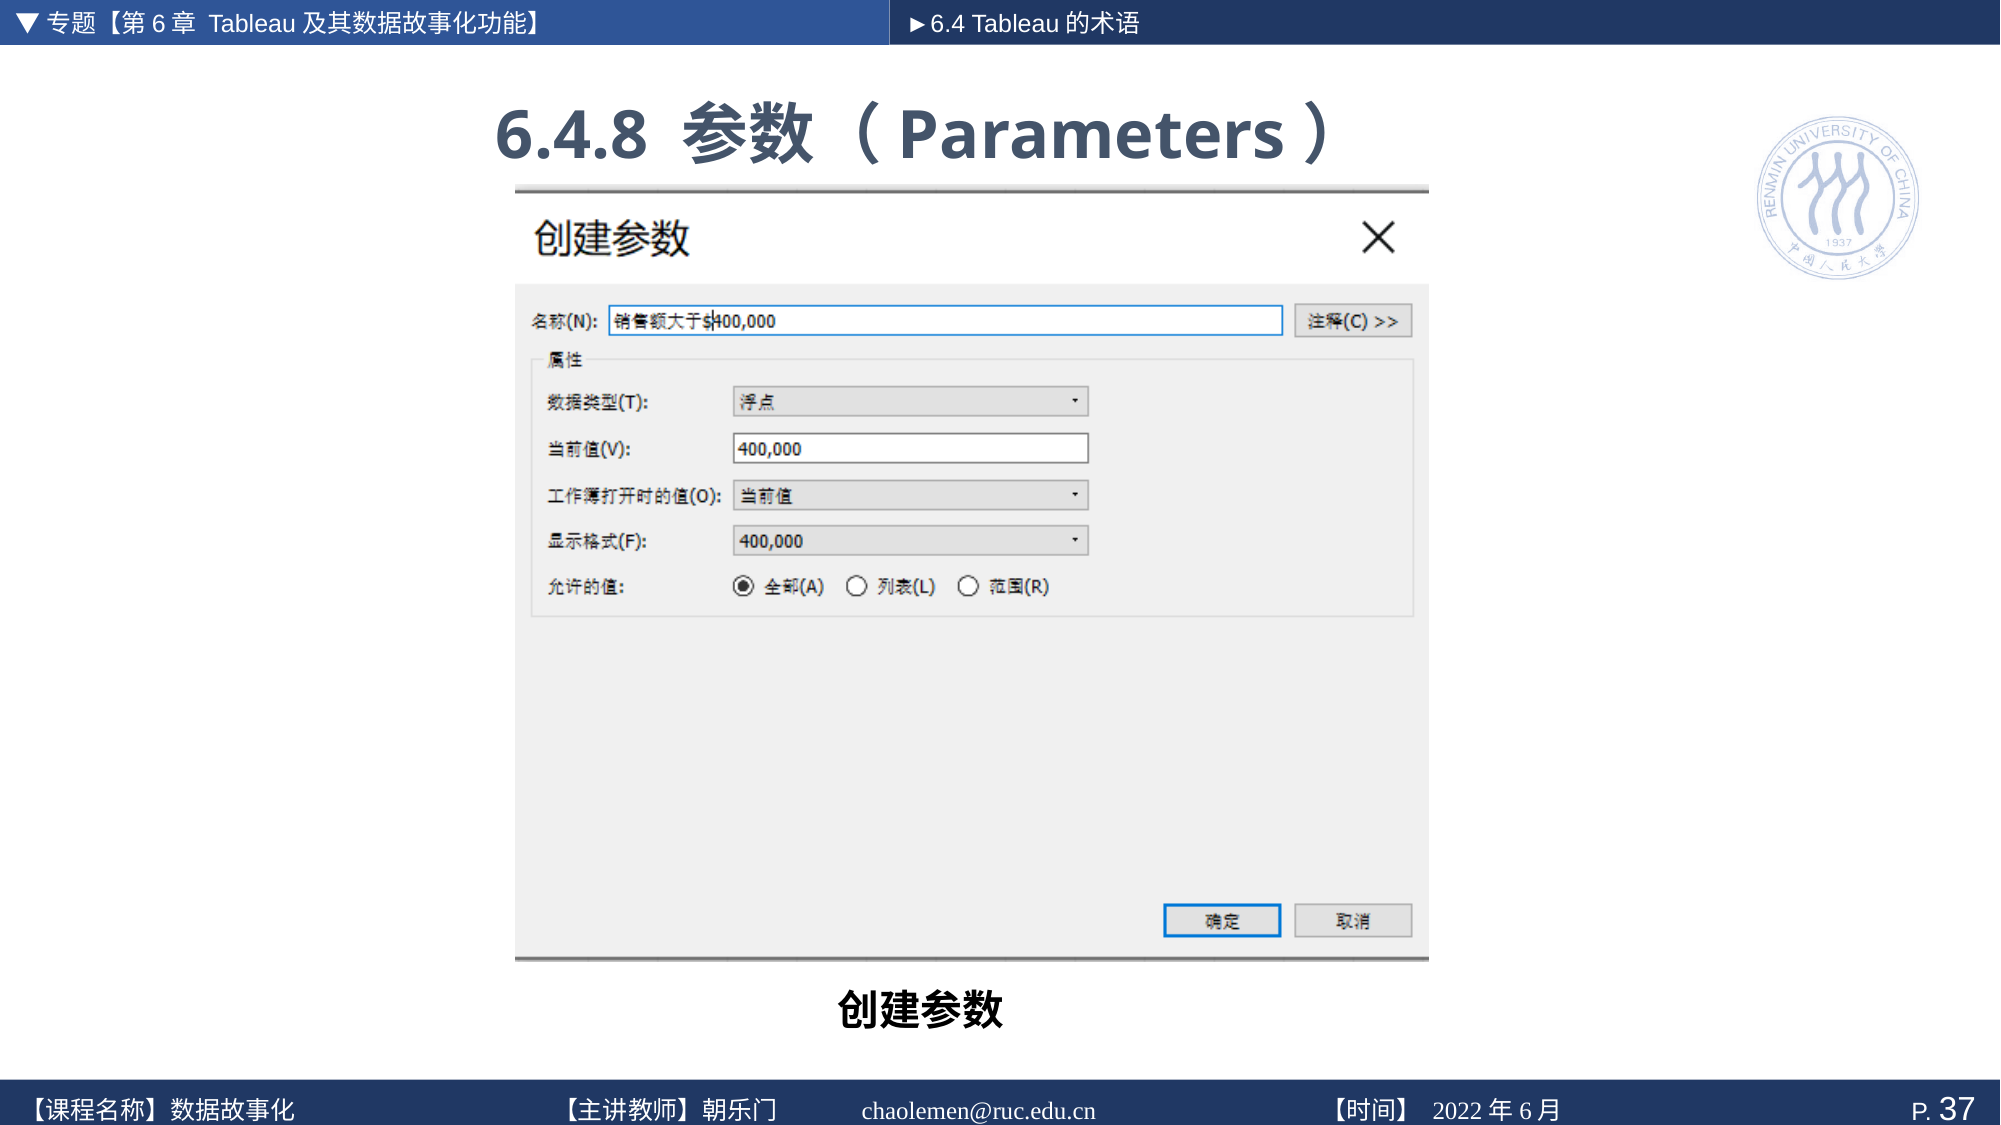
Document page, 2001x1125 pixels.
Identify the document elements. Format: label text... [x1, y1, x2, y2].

picture [515, 184, 1429, 962]
text_box 创建参数 [822, 975, 1657, 1041]
list ►6.4 Tableau的术语 [890, 0, 1249, 43]
title 6.4.8 参数（Parameters） [64, 64, 1816, 200]
list ▼专题【第6章 Tableau及其数据故事化功能】 [0, 0, 725, 43]
